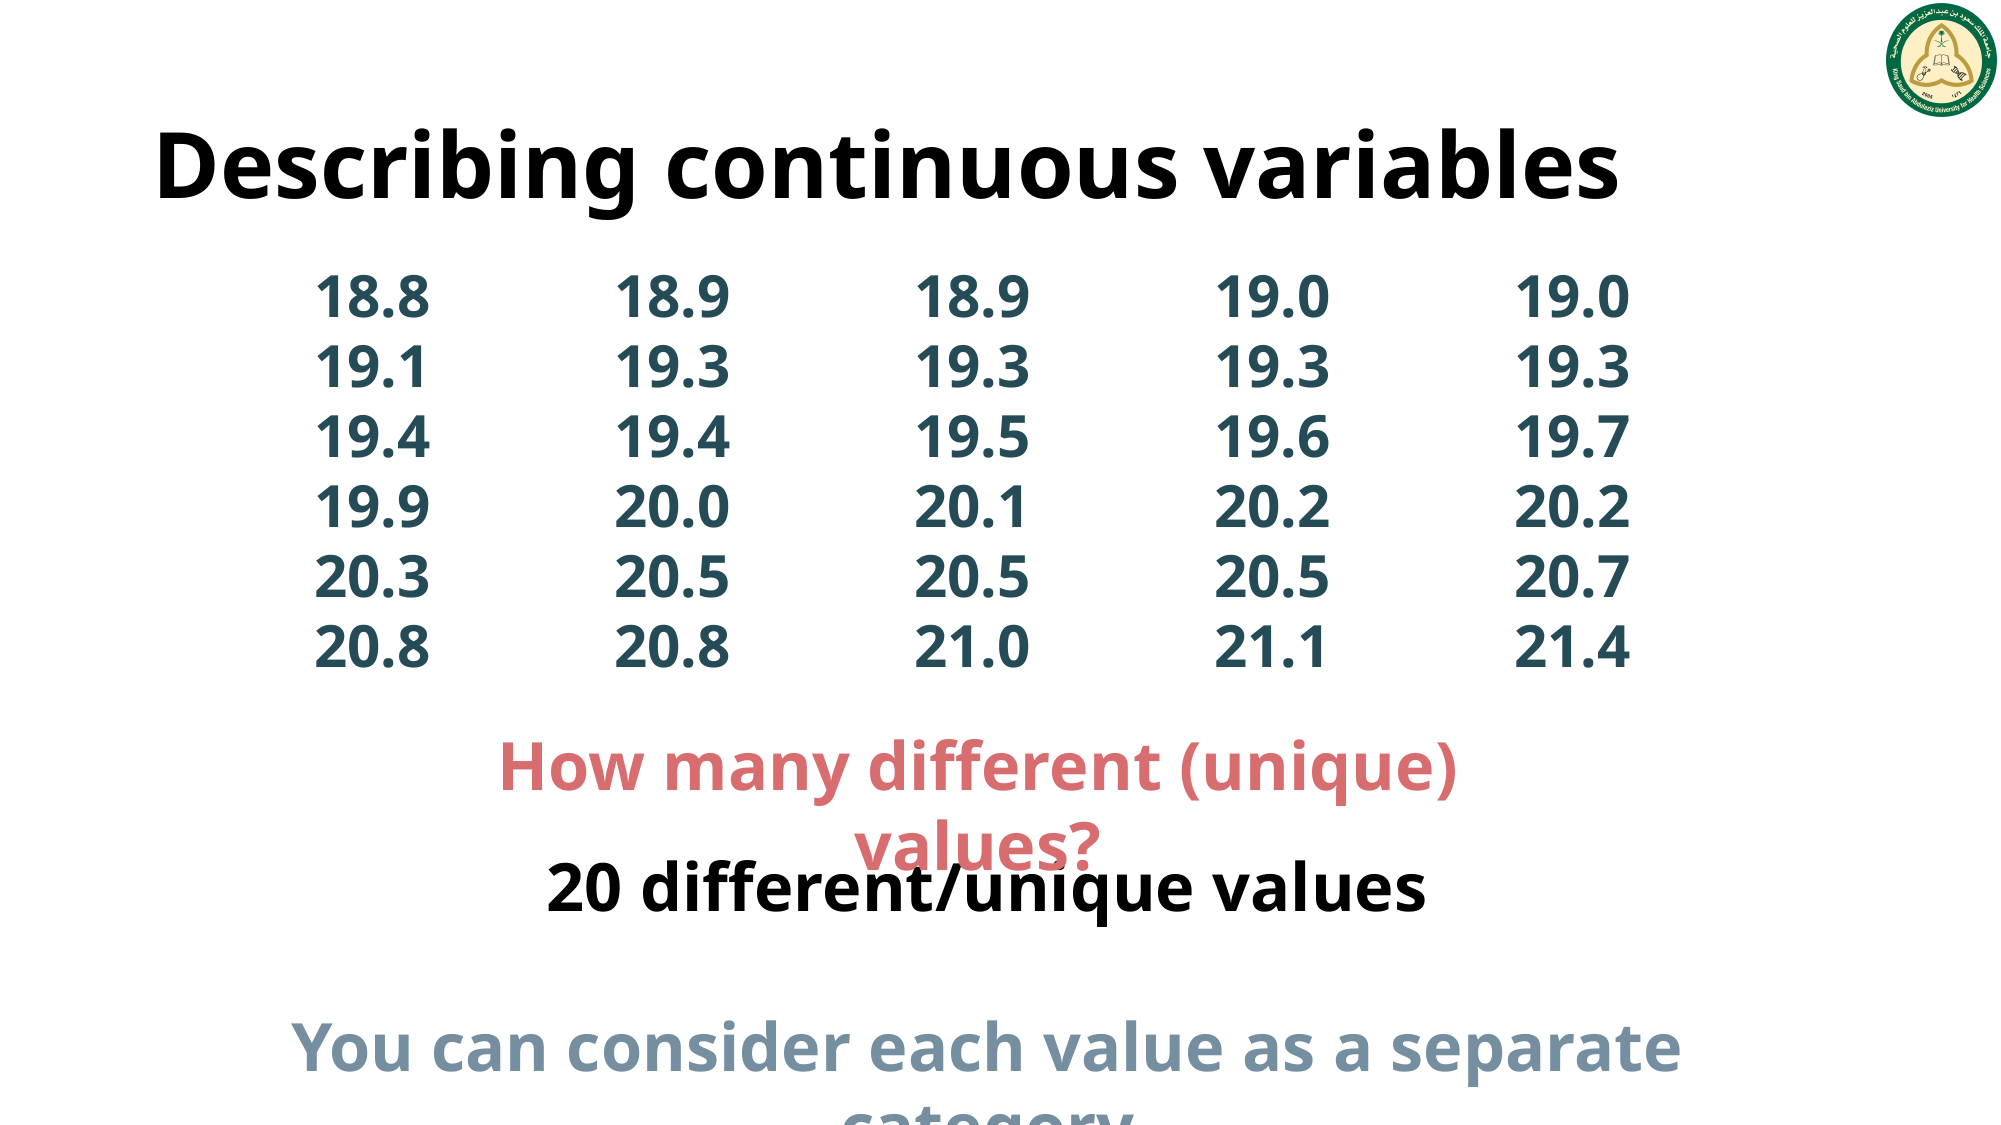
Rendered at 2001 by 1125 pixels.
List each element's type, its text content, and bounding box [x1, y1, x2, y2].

title Describing continuous variables [137, 59, 1863, 278]
picture [1886, 3, 1997, 117]
text_box 20 different/unique values You can consider each value as a separate category [178, 837, 1797, 1125]
text_box How many different (unique) values? [435, 716, 1521, 891]
text_box 18.8 18.9 18.9 19.0 19.0 19.1 19.3 19.3 19.3 19.3 19.4 19.4 19.5 19.6 19.7 19.9 20.0 20.1 20.2 20.2 20.3 20.5 20.5 20.5 20.7 20.8 20.8 21.0 21.1 21.4 [299, 252, 1719, 687]
